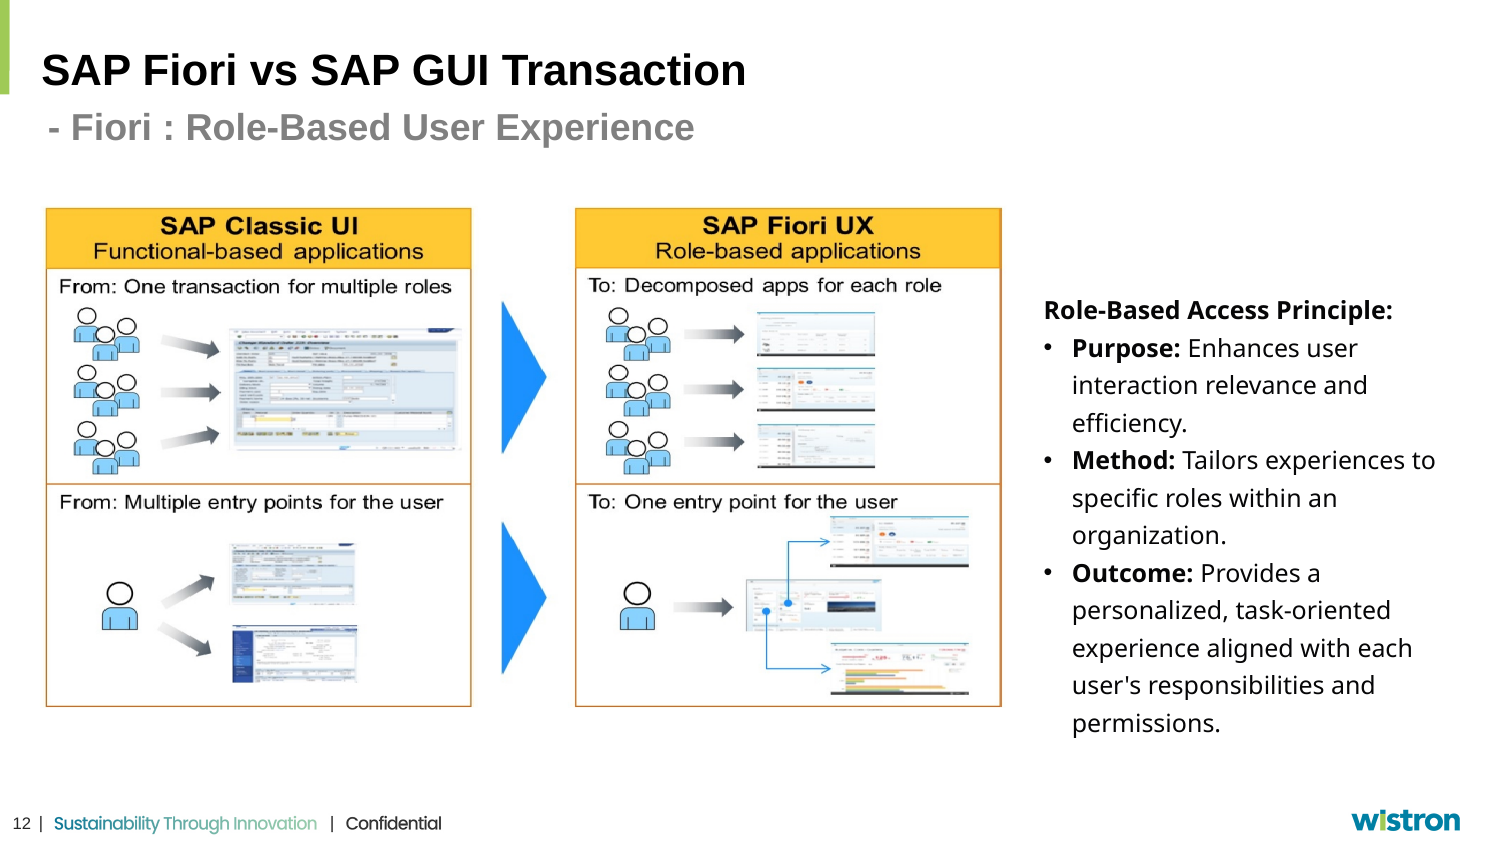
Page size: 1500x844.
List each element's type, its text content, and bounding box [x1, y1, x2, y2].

text_box Role-Based Access Principle: Purpose: Enhances user interaction relevance and efficiency. Method: Tailors experiences to specific roles within an organization. Outcome: Provides a personalized, task-oriented experience aligned with each user's responsibilities and permissions. [1029, 279, 1475, 745]
text_box SAP Fiori vs SAP GUI Transaction [41, 31, 1459, 112]
title - Fiori : Role-Based User Experience [37, 88, 1455, 169]
picture [47, 804, 1500, 844]
picture [36, 203, 1009, 709]
slide_number 12 [0, 800, 47, 844]
